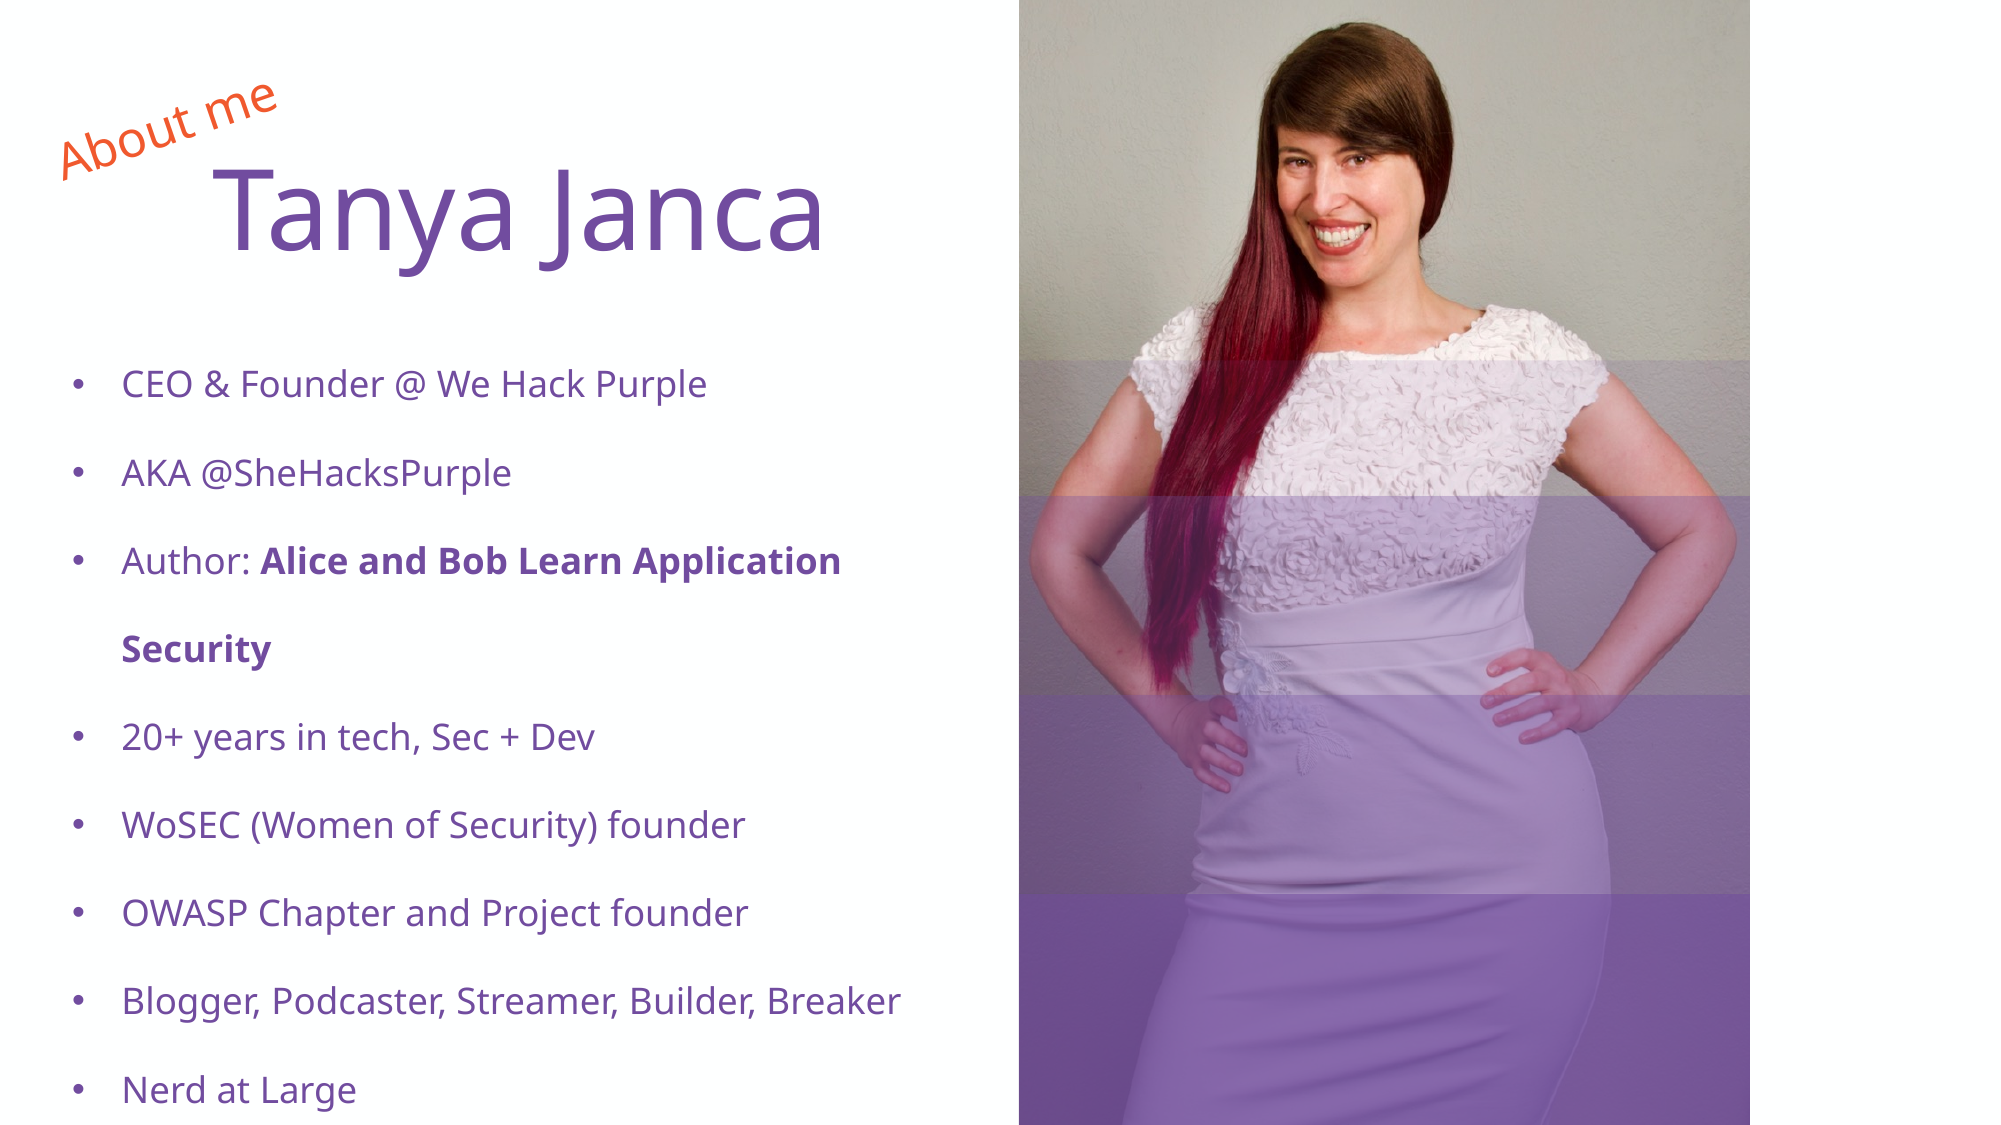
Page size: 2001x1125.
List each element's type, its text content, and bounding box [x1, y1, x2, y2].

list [1018, 0, 1750, 1125]
title Tanya Janca [159, 132, 883, 296]
text_box About me [0, 0, 536, 274]
text_box CEO & Founder @ We Hack Purple AKA @SheHacksPurple Author: Alice and Bob Learn Application Security 20+ years in tech, Sec + Dev WoSEC (Women of Security) founder OWASP Chapter and Project founder Blogger, Podcaster, Streamer, Builder, Breaker Nerd at Large [60, 360, 981, 1117]
